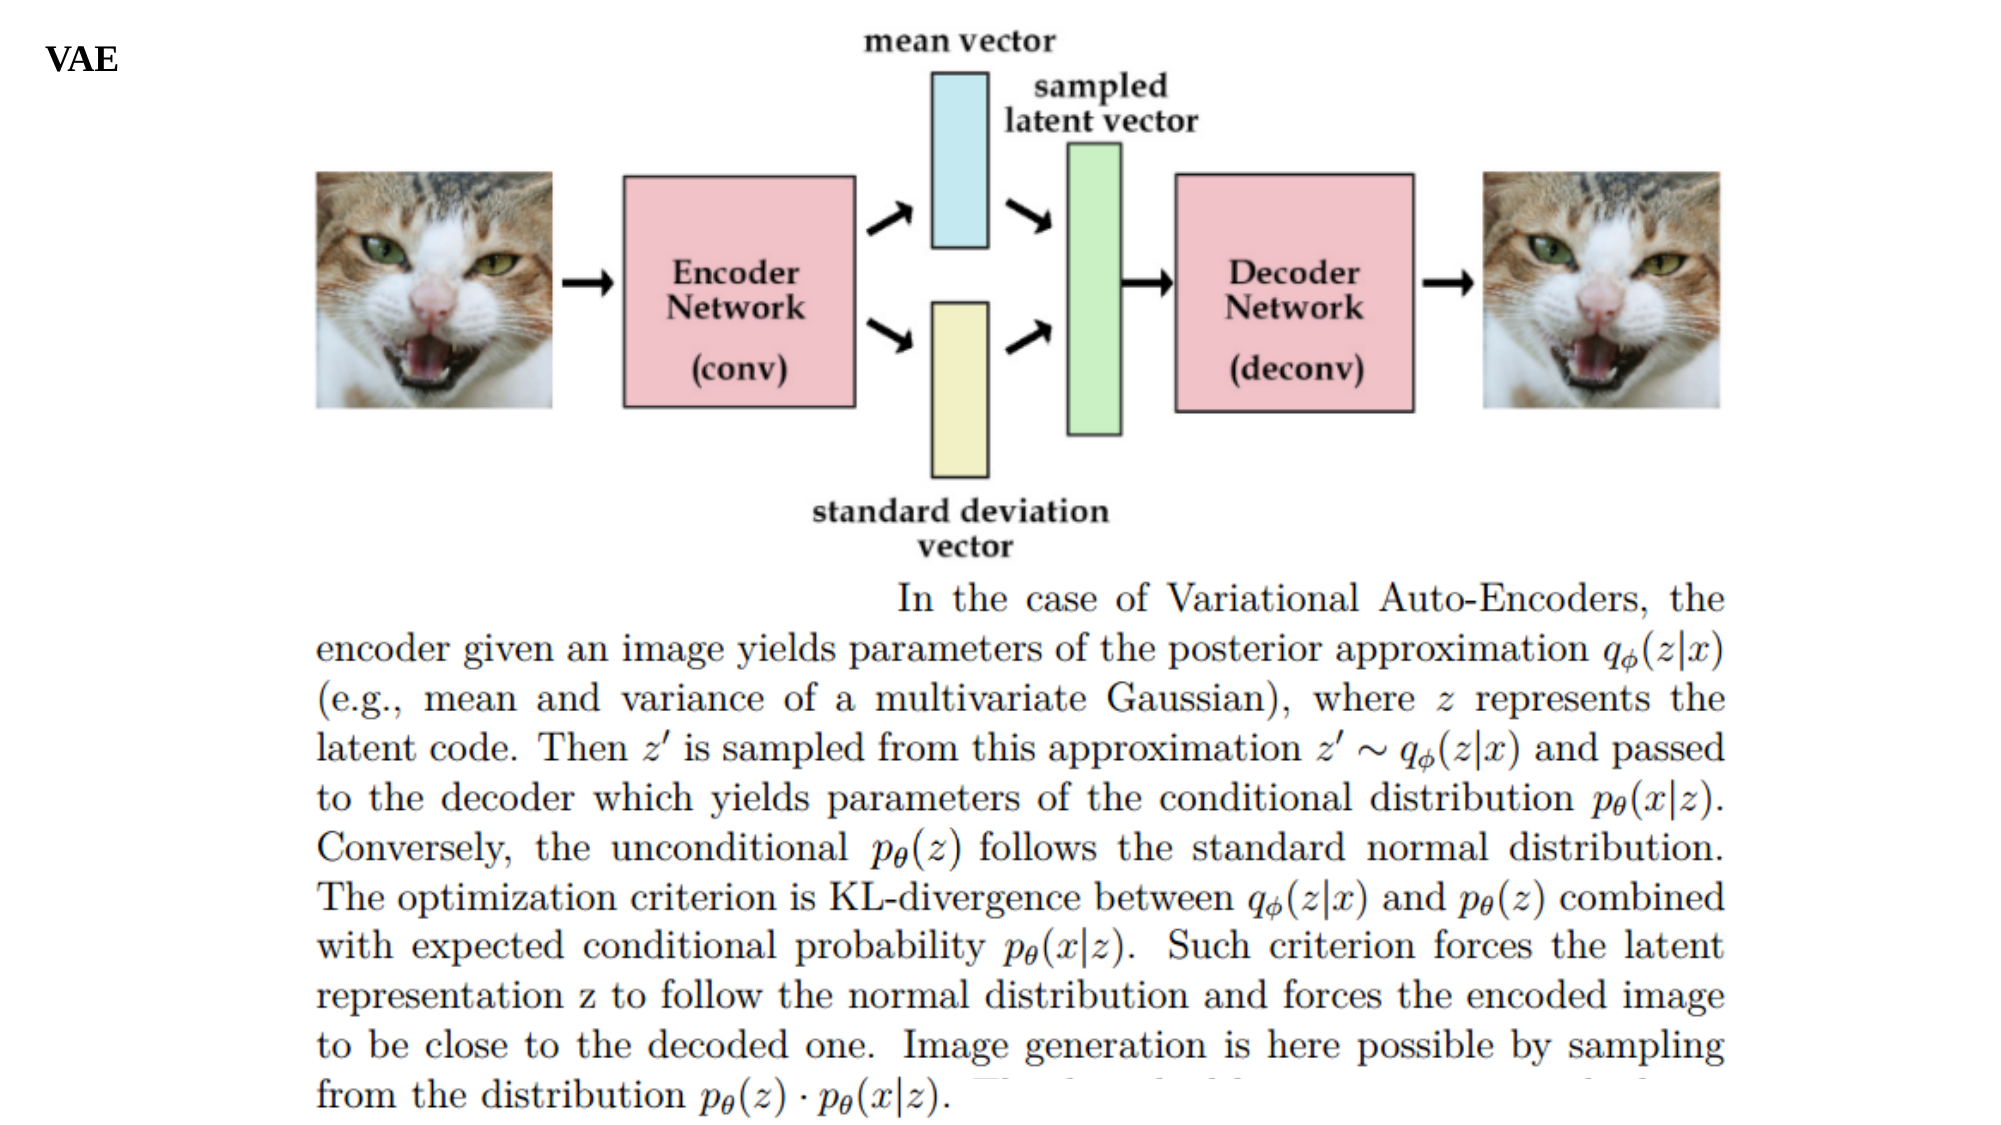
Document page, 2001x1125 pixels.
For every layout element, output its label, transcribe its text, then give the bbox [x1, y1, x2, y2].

text_box VAE [30, 26, 290, 87]
picture [290, 0, 1756, 1125]
